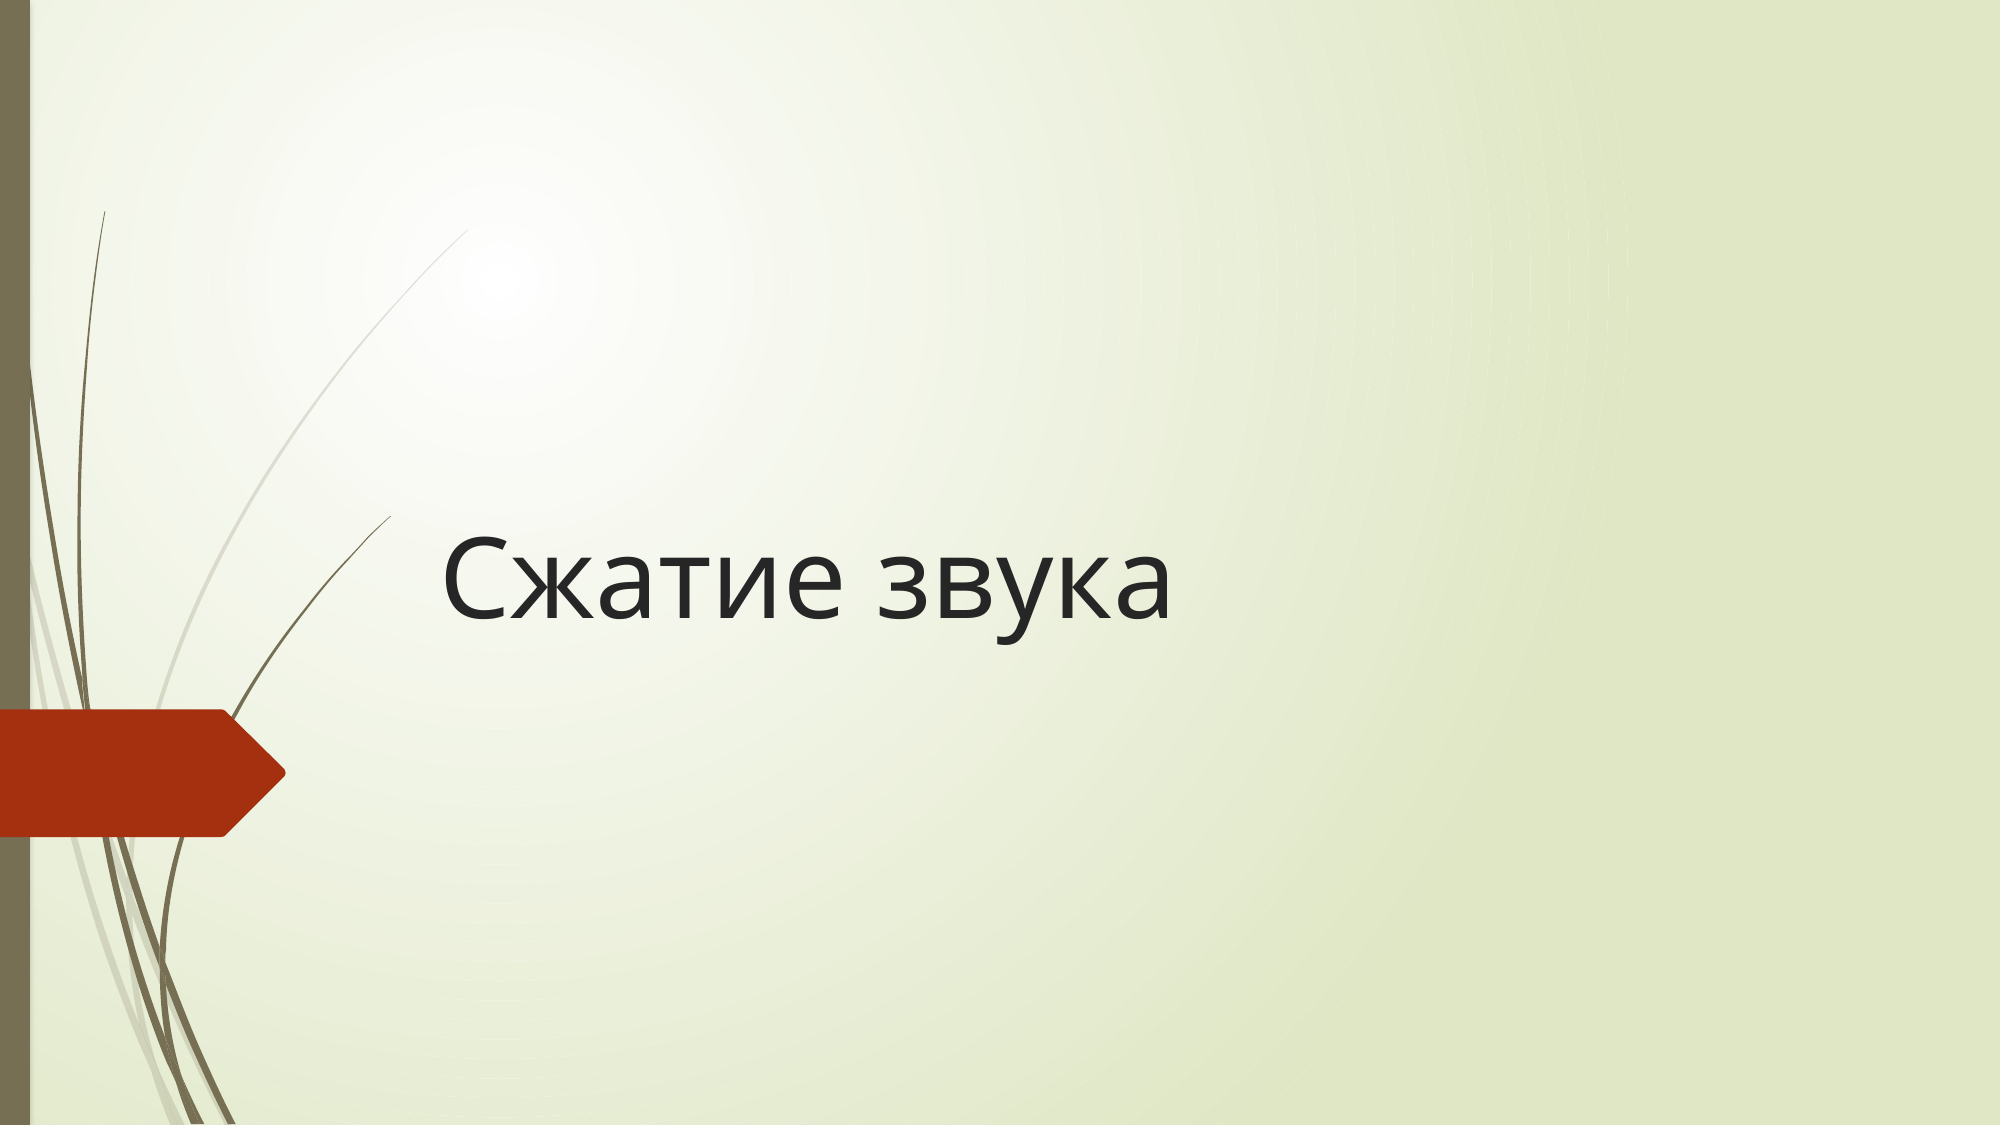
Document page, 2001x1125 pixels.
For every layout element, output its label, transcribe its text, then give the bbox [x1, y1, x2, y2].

title Сжатие звука [424, 412, 1888, 784]
